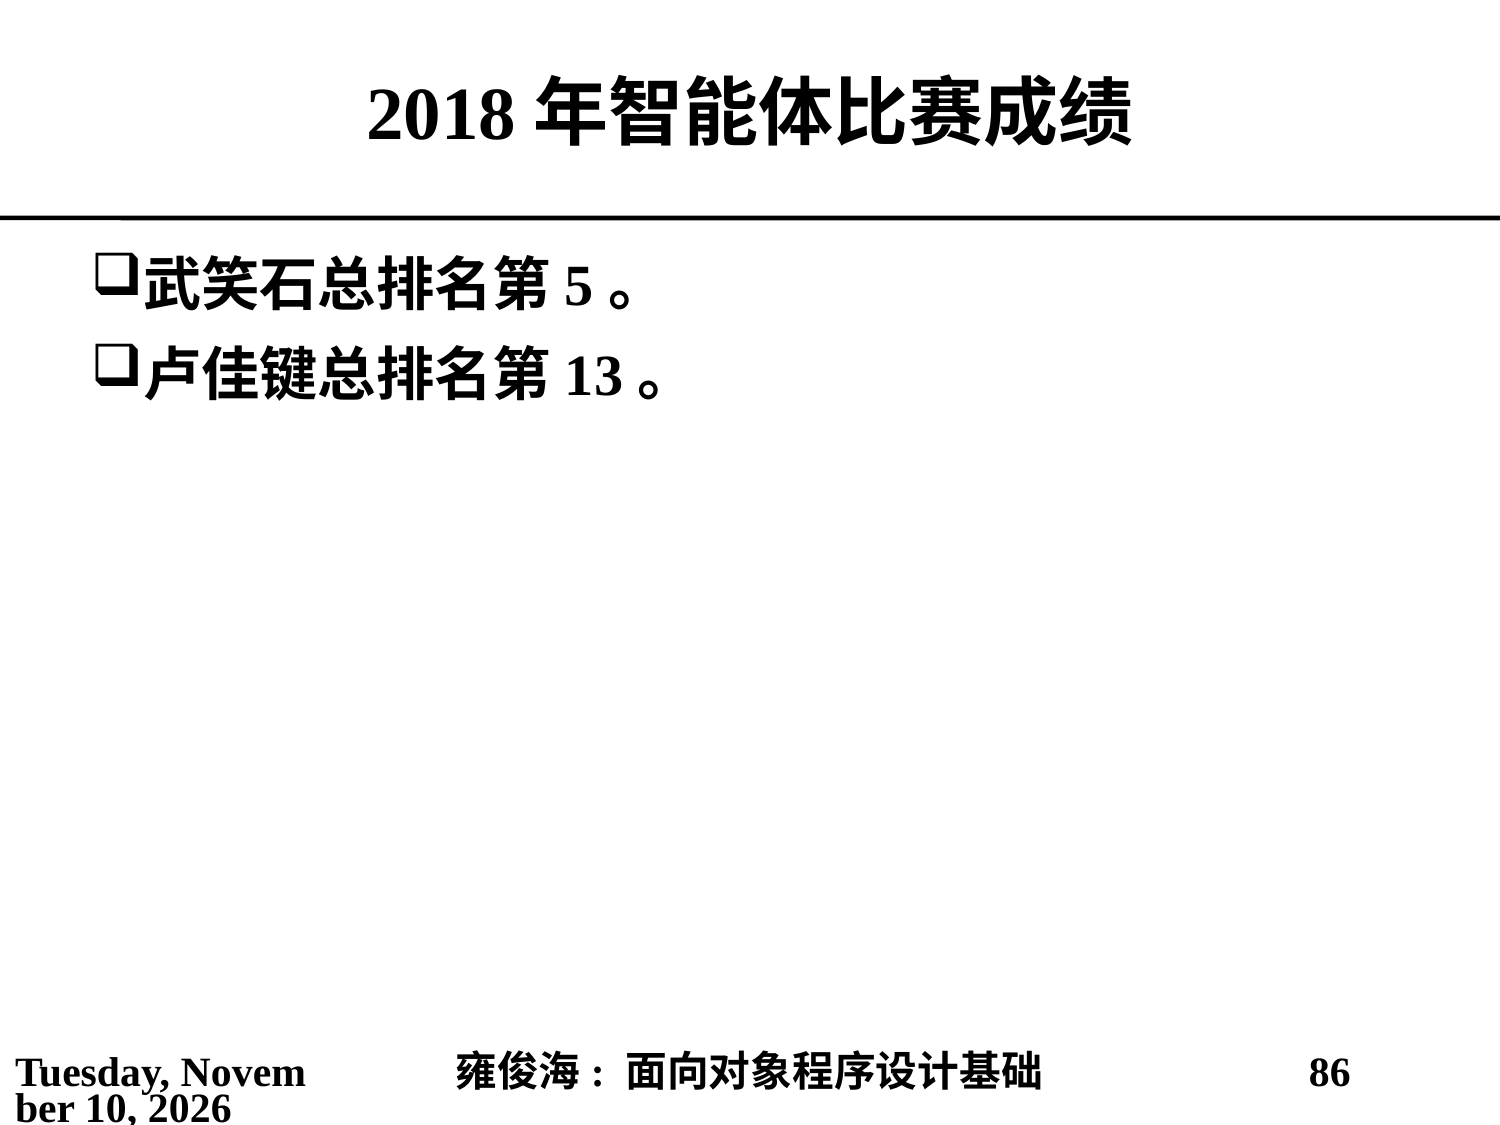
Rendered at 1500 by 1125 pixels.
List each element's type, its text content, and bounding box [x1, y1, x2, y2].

slide_number 86 [1161, 1042, 1499, 1103]
footer 雍俊海: 面向对象程序设计基础 [337, 1042, 1161, 1103]
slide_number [0, 1042, 337, 1103]
title 2018年智能体比赛成绩 [0, 0, 1500, 217]
list 武笑石总排名第5。 卢佳键总排名第13。 [75, 239, 1425, 1042]
